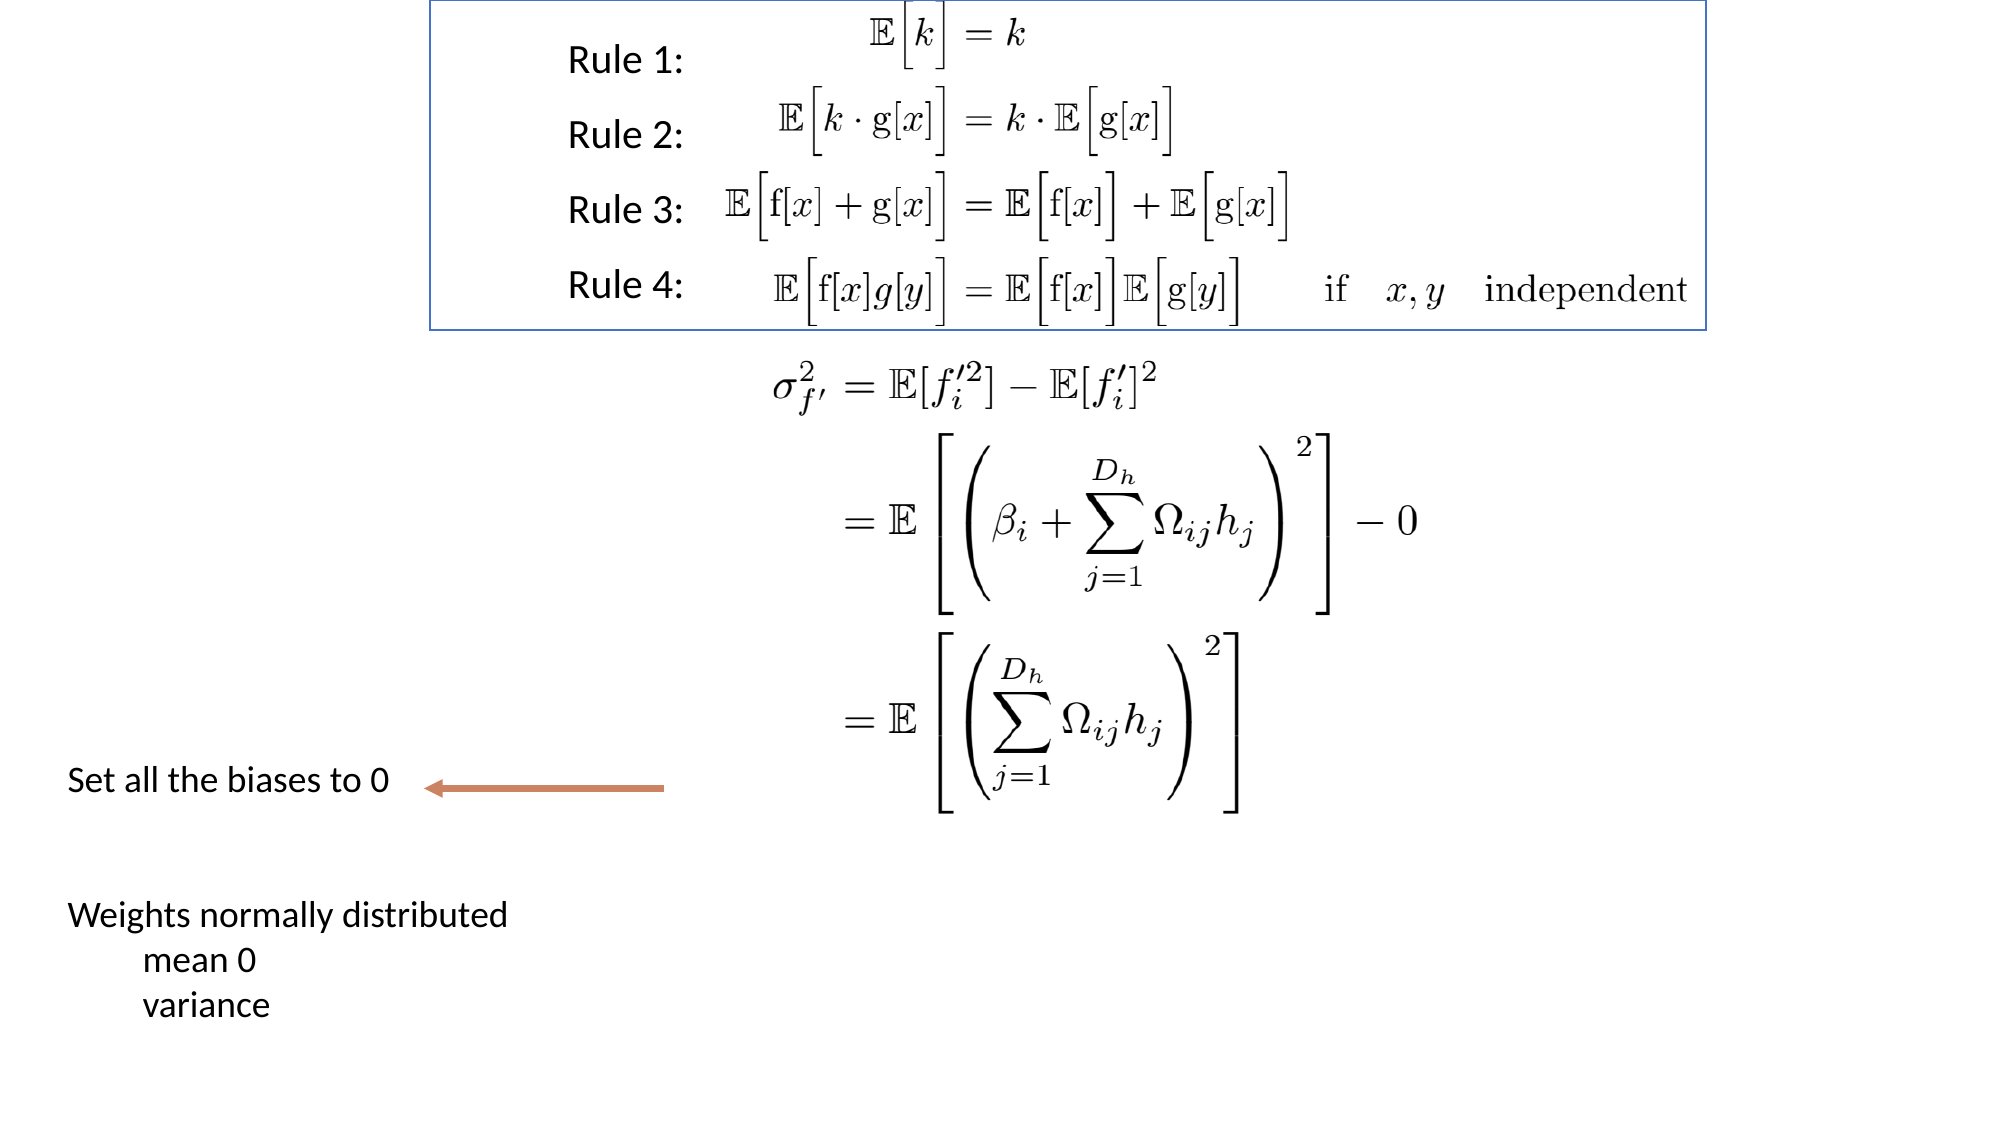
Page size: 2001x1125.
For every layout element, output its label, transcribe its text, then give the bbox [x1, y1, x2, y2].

text_box [429, 0, 1707, 331]
picture [725, 0, 1687, 330]
text_box Rule 1: Rule 2: Rule 3: Rule 4: [553, 0, 725, 315]
picture [773, 360, 1420, 823]
